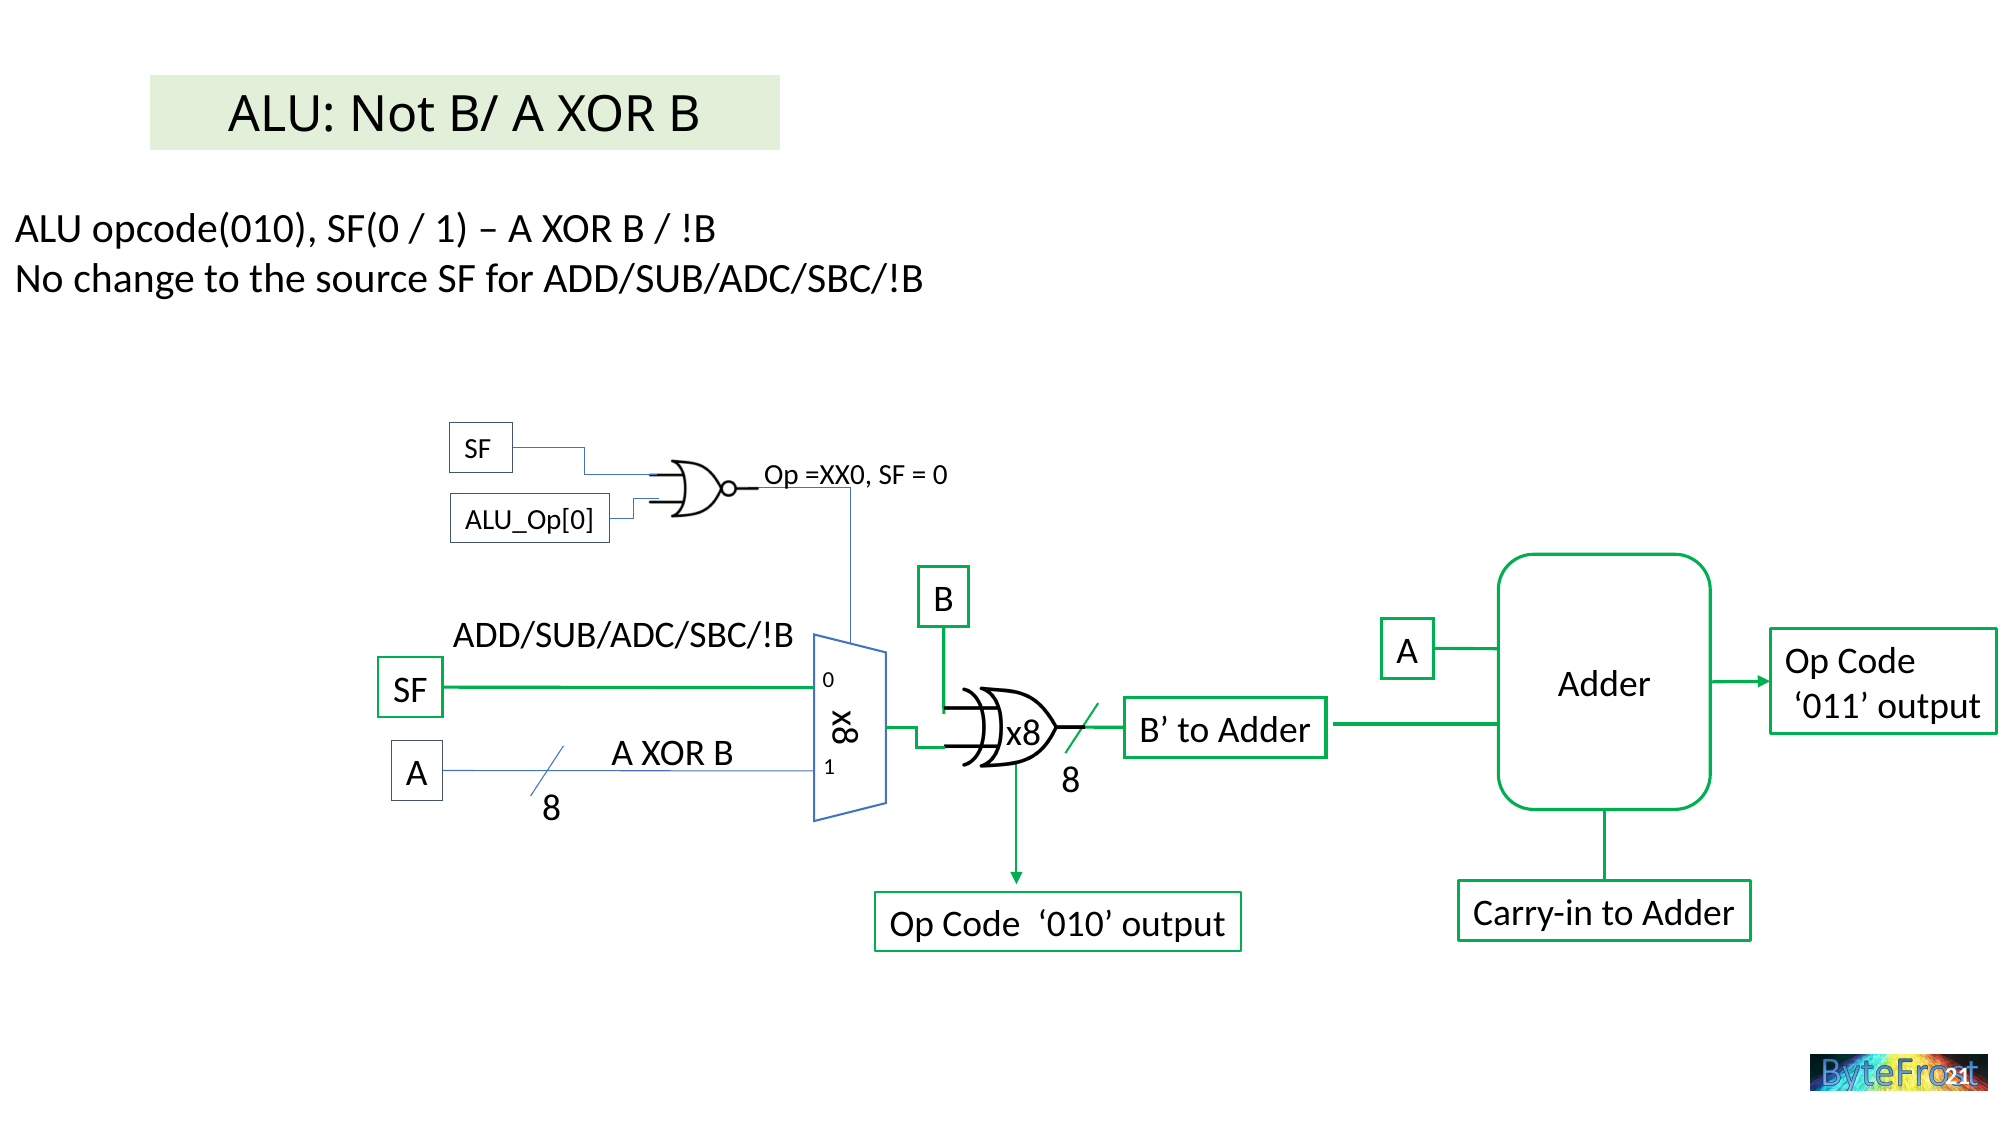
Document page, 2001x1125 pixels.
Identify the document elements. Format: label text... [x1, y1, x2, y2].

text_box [530, 745, 564, 796]
title ALU: Not B/ A XOR B [150, 75, 780, 150]
picture [943, 683, 1086, 771]
picture [639, 425, 767, 553]
text_box B’ to Adder [1124, 697, 1327, 758]
text_box ADD/SUB/ADC/SBC/!B [438, 602, 810, 663]
text_box 8 [527, 775, 577, 836]
text_box A XOR B [596, 771, 749, 781]
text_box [885, 727, 946, 748]
text_box A XOR B [596, 721, 749, 770]
text_box SF [449, 422, 513, 473]
slide_number 21 [1412, 1042, 1863, 1103]
text_box 21 [1535, 1044, 1986, 1105]
picture [1810, 1054, 1988, 1091]
text_box Op =XX0, SF = 0 [767, 448, 963, 498]
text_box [748, 487, 850, 644]
text_box A [391, 740, 443, 801]
text_box Op Code ‘010’ output [874, 891, 1241, 952]
text_box Carry-in to Adder [1458, 880, 1751, 941]
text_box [1085, 703, 1099, 754]
text_box 1 [808, 743, 851, 786]
text_box SF [378, 657, 443, 718]
text_box x8 [813, 642, 887, 823]
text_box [609, 498, 659, 519]
text_box B [918, 566, 969, 627]
text_box ALU_Op[0] [450, 493, 610, 543]
text_box A [1381, 618, 1434, 679]
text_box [513, 447, 657, 475]
subtitle ALU opcode(010), SF(0 / 1) – A XOR B / !B No change to the source SF for ADD/SUB/ADC/SBC/!B [0, 193, 1500, 342]
text_box 8 [1046, 747, 1111, 808]
text_box Op Code ‘011’ output [1770, 628, 1997, 734]
text_box Adder [1497, 553, 1712, 811]
text_box 0 [807, 657, 850, 700]
